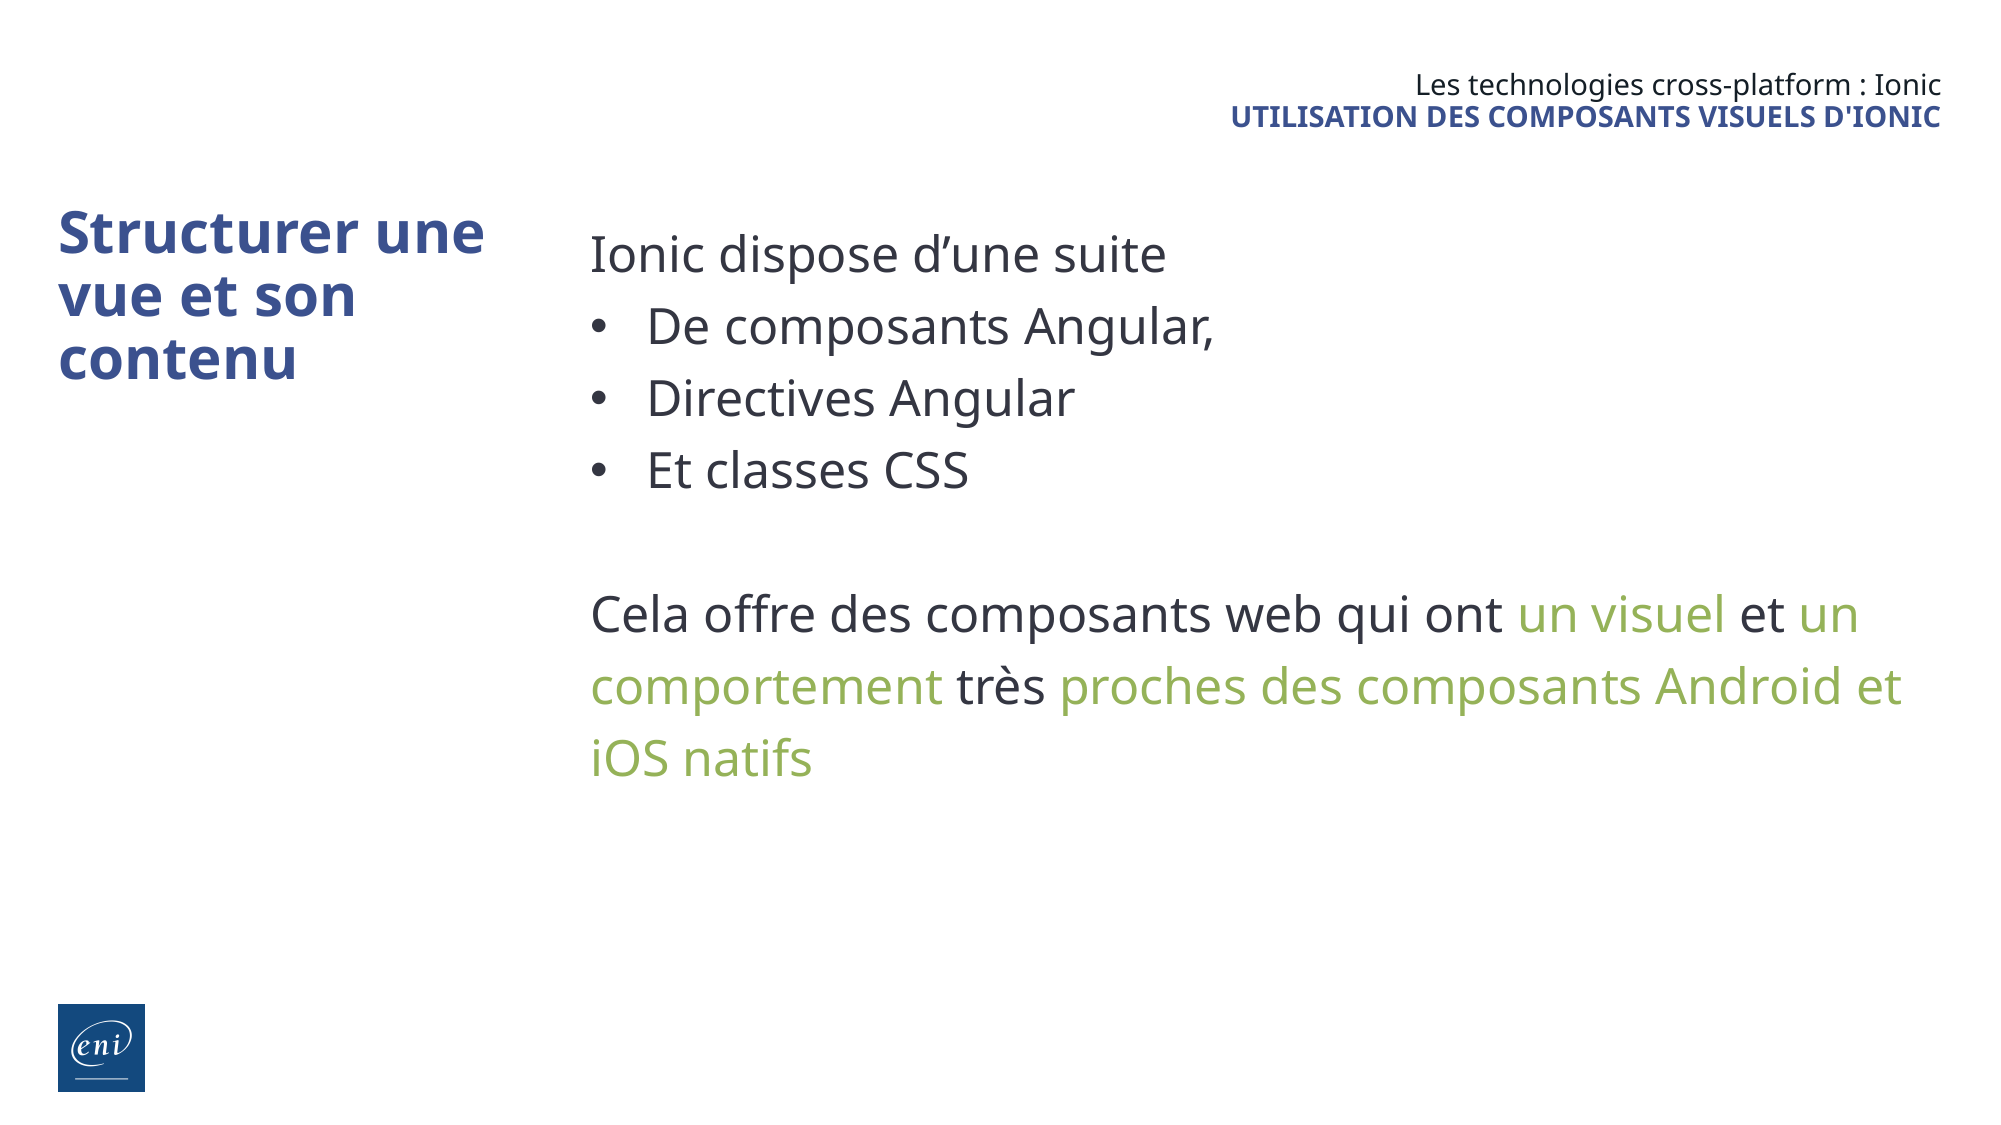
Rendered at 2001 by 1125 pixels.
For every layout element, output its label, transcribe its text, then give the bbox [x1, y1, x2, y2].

picture [58, 1004, 145, 1092]
text_box Ionic dispose d’une suite De composants Angular, Directives Angular Et classes CSS Cela offre des composants web qui ont un visuel et un comportement très proches des composants Android et iOS natifs [575, 203, 1942, 795]
text_box Les technologies cross-platform : Ionic Utilisation des composants visuels d'Ionic [627, 70, 1942, 160]
text_box Structurer une vue et son contenu [58, 203, 526, 929]
